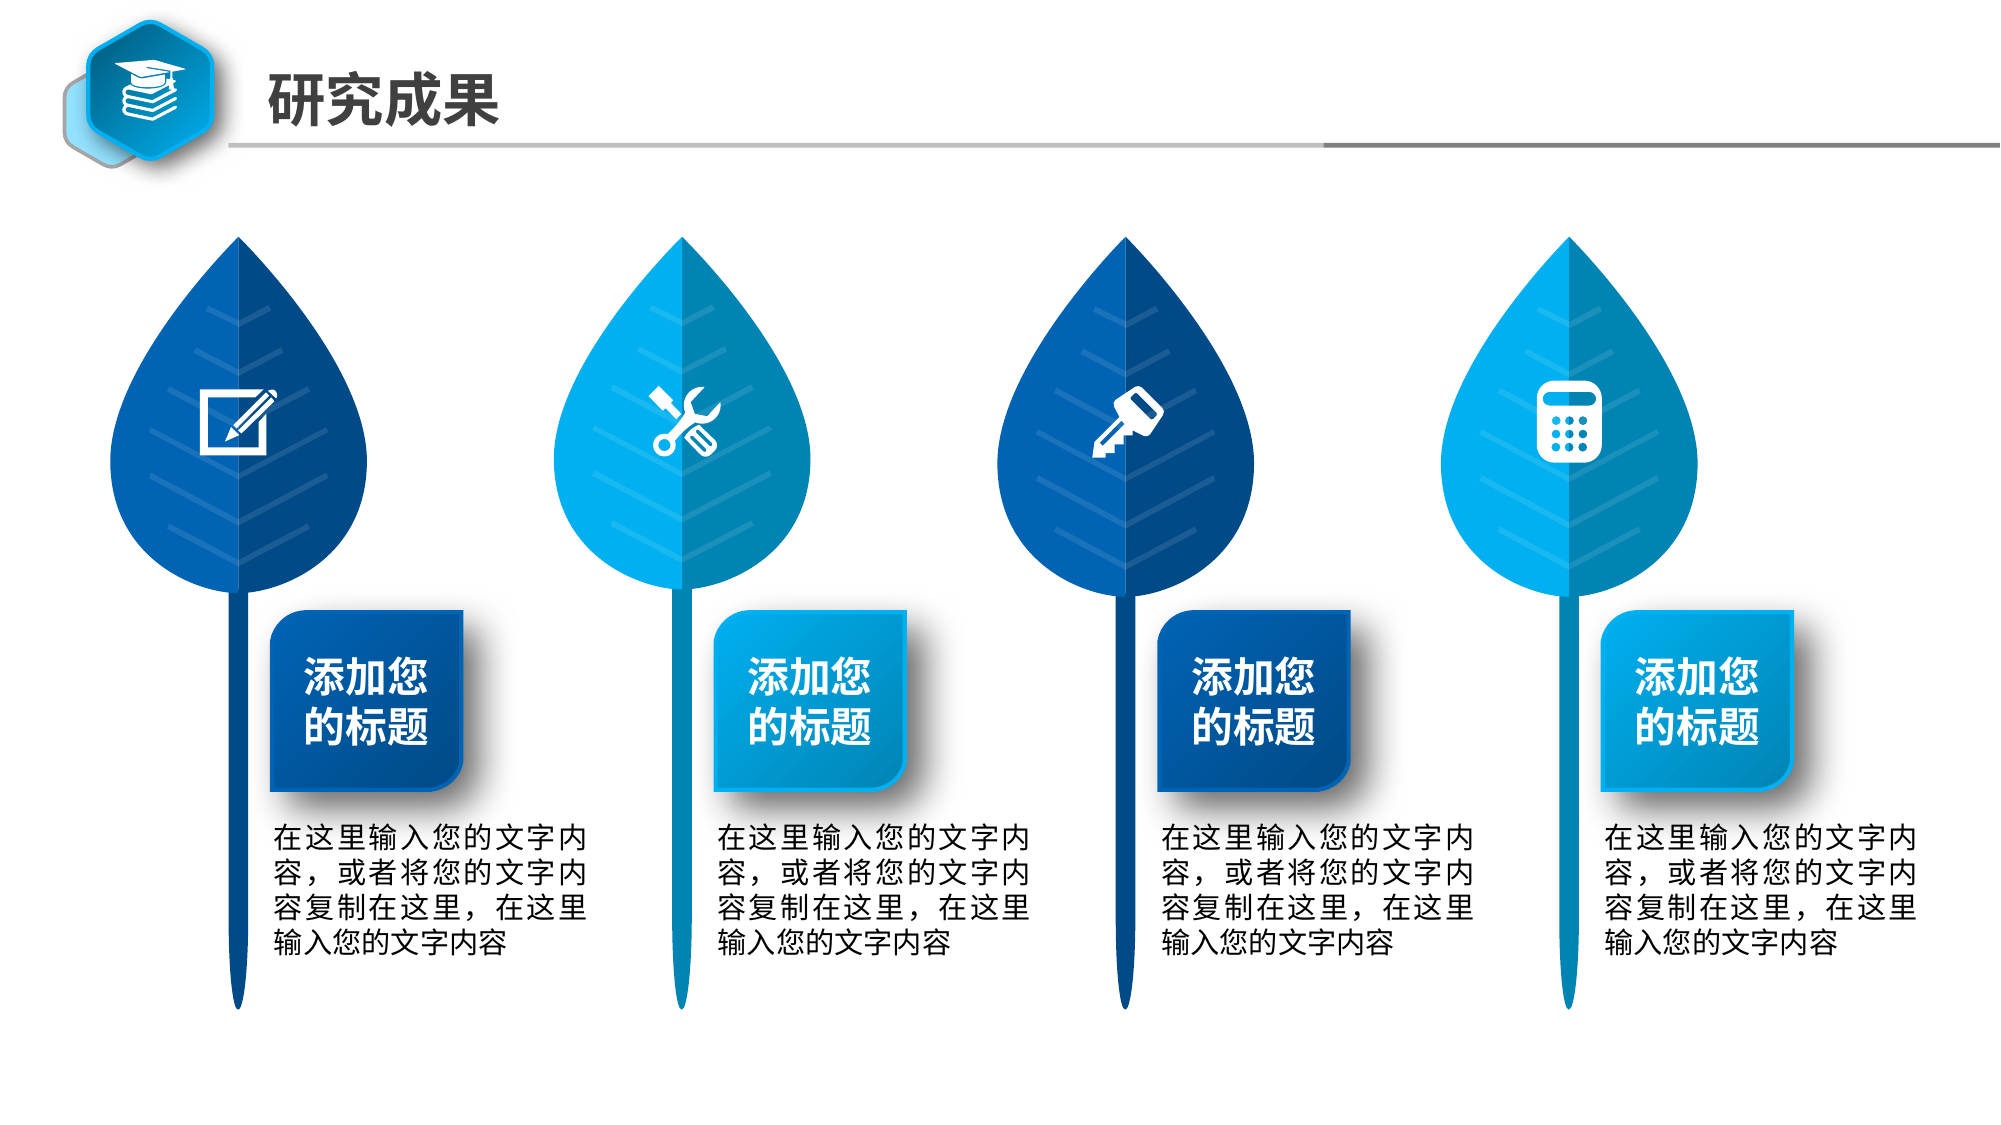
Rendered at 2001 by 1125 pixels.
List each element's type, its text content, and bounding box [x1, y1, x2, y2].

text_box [228, 142, 2000, 148]
text_box [88, 21, 213, 159]
text_box 研究成果 [252, 56, 893, 141]
text_box 在这里输入您的文字内容，或者将您的文字内容复制在这里，在这里输入您的文字内容 [1698, 812, 1933, 967]
text_box 添加您 的标题 [1698, 642, 1782, 758]
text_box [811, 612, 905, 790]
text_box [63, 78, 116, 168]
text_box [997, 236, 1254, 1010]
text_box [1254, 612, 1349, 790]
text_box [1698, 612, 1792, 790]
text_box [115, 59, 186, 121]
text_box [1440, 236, 1698, 1010]
text_box 添加您 的标题 [811, 642, 895, 758]
text_box 在这里输入您的文字内容，或者将您的文字内容复制在这里，在这里输入您的文字内容 [367, 812, 553, 967]
text_box 添加您 的标题 [1254, 642, 1339, 758]
text_box 在这里输入您的文字内容，或者将您的文字内容复制在这里，在这里输入您的文字内容 [1254, 812, 1440, 967]
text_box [553, 236, 811, 1010]
text_box [367, 611, 463, 791]
text_box 添加您 的标题 [367, 642, 452, 758]
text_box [110, 236, 367, 1010]
text_box 在这里输入您的文字内容，或者将您的文字内容复制在这里，在这里输入您的文字内容 [811, 812, 997, 967]
